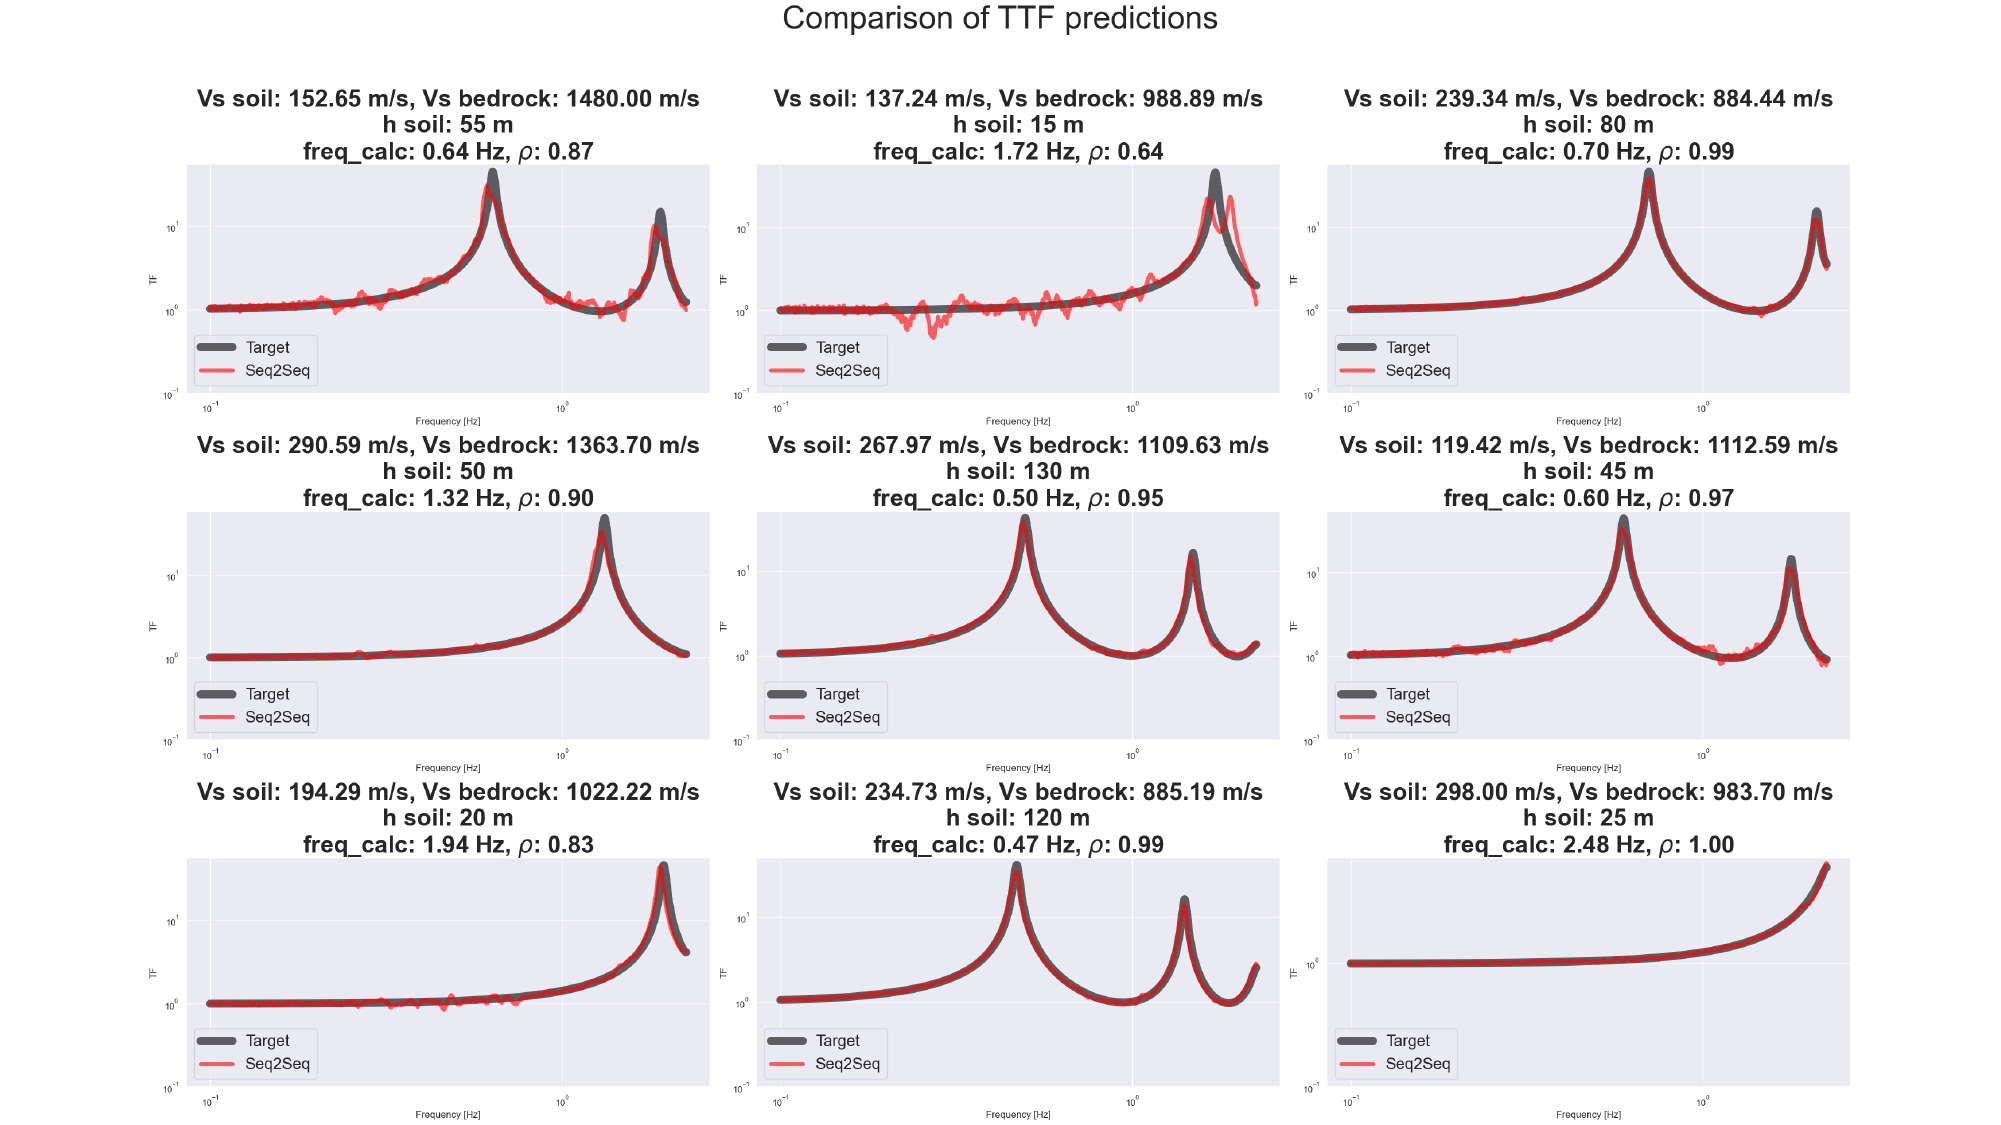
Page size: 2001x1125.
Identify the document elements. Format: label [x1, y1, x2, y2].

picture [143, 0, 1856, 1125]
